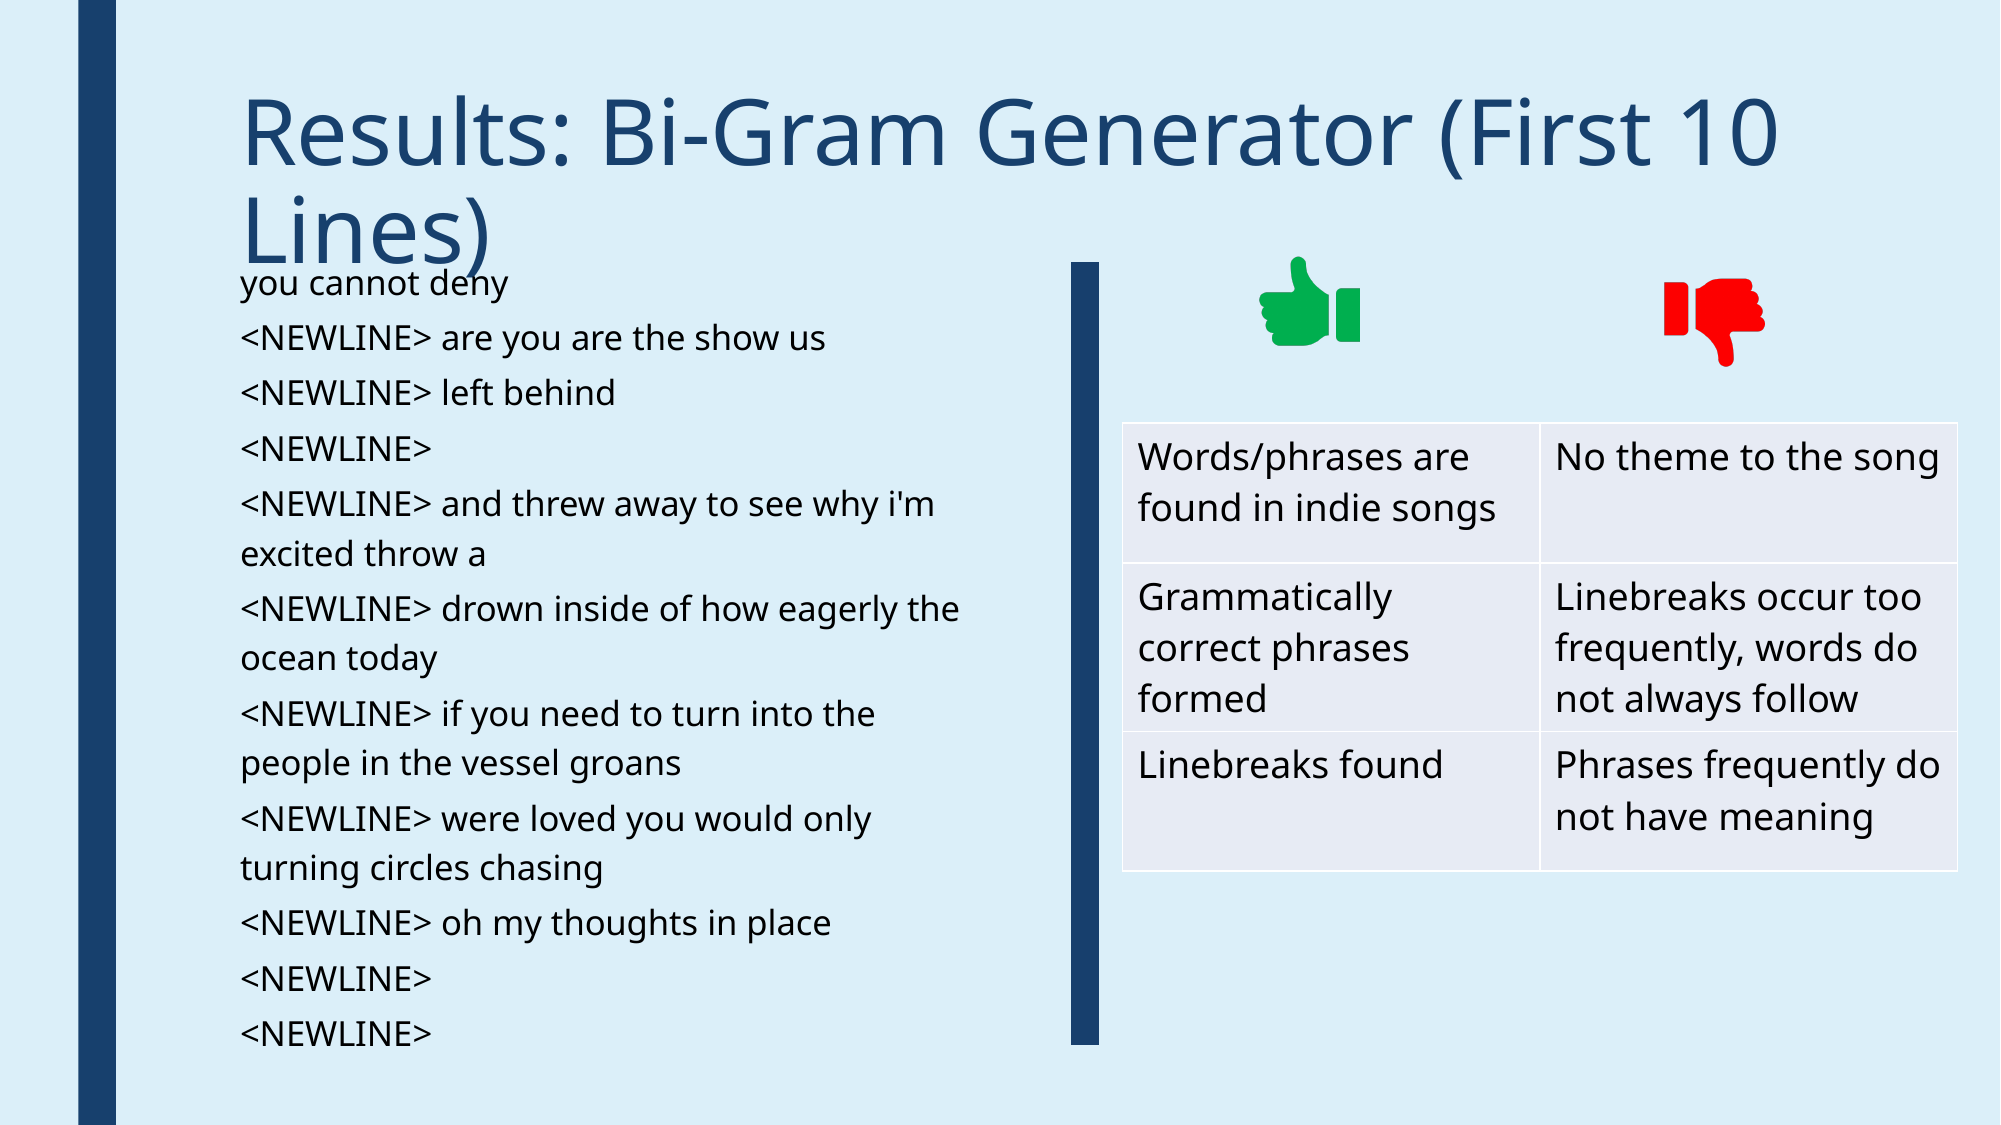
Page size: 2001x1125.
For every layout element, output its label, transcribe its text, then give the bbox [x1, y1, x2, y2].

table_cell Linebreaks found [1123, 732, 1539, 870]
picture [1249, 240, 1370, 362]
table_header Words/phrases are found in indie songs [1123, 424, 1539, 562]
list you cannot deny <NEWLINE> are you are the show us <NEWLINE> left behind <NEWLINE> <NEWLINE> and threw away to see why i'm excited throw a <NEWLINE> drown inside of how eagerly the ocean today <NEWLINE> if you need to turn into the people in the vessel groans <NEWLINE> were loved you would only turning circles chasing <NEWLINE> oh my thoughts in place <NEWLINE> <NEWLINE> [225, 245, 1000, 1063]
table_cell Linebreaks occur too frequently, words do not always follow [1541, 564, 1957, 731]
table_cell Grammatically correct phrases formed [1123, 564, 1539, 731]
title Results: Bi-Gram Generator (First 10 Lines) [225, 80, 1918, 201]
table_cell Phrases frequently do not have meaning [1541, 732, 1957, 870]
table_header No theme to the song [1541, 424, 1957, 562]
picture [1654, 262, 1775, 383]
